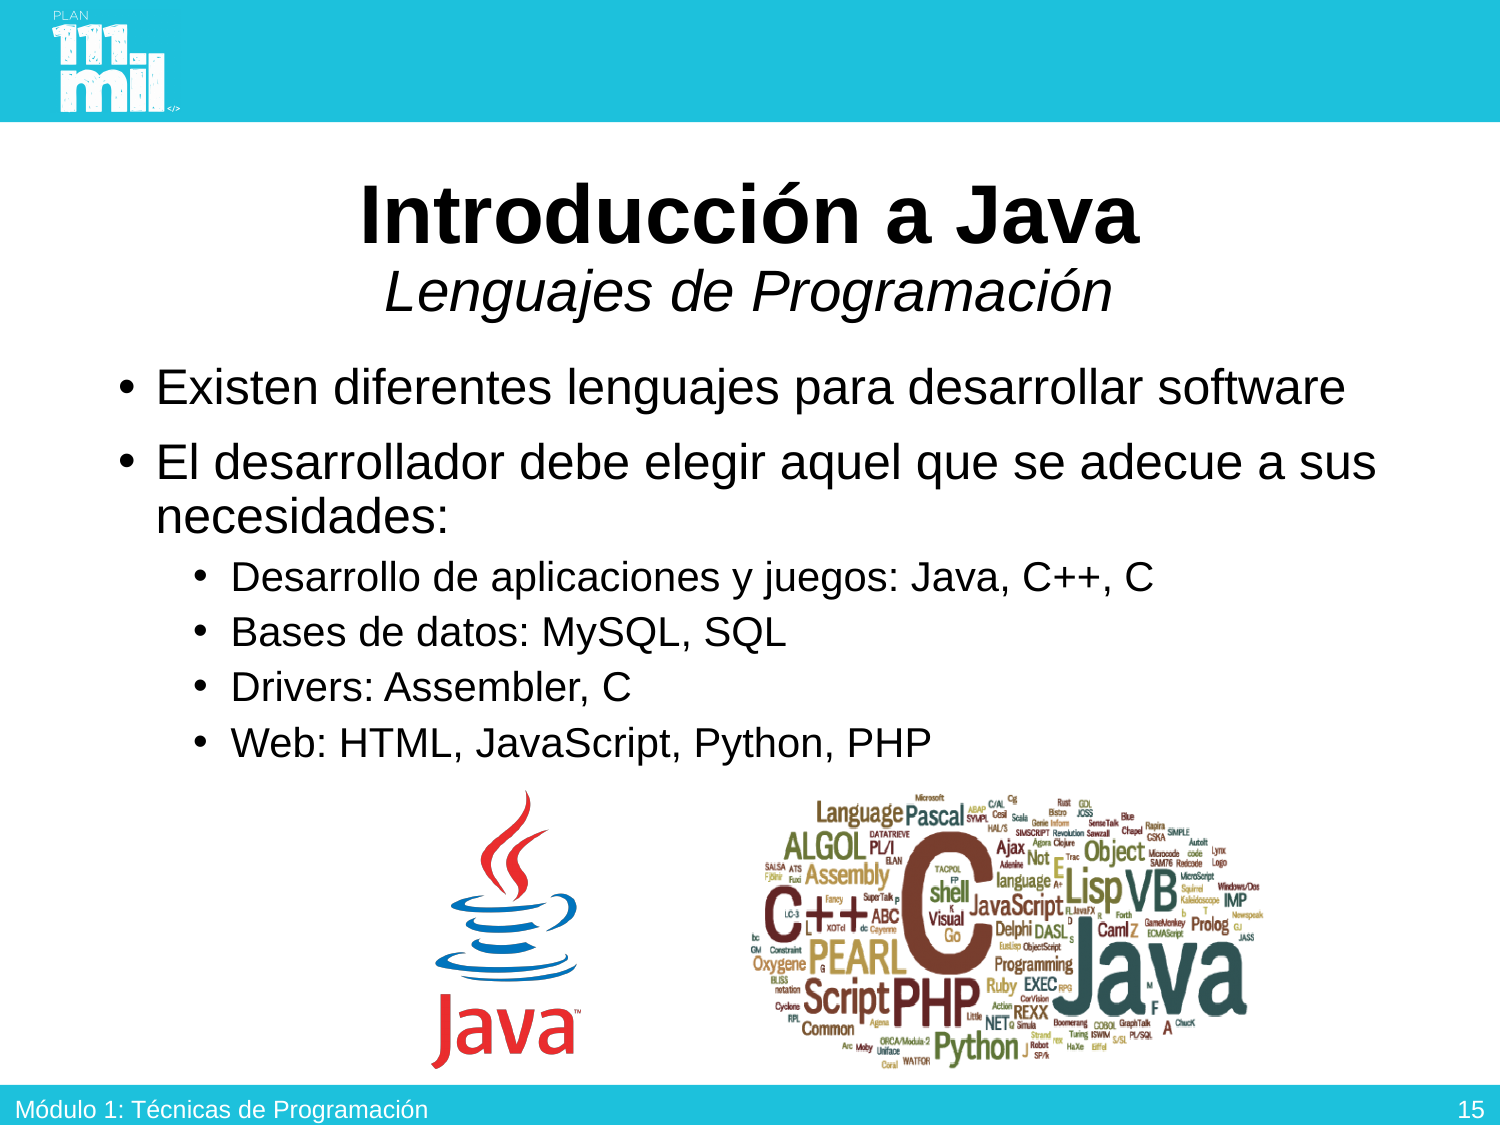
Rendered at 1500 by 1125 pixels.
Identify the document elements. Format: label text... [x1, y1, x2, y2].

picture [749, 793, 1269, 1075]
list Existen diferentes lenguajes para desarrollar software El desarrollador debe elegir aquel que se adecue a sus necesidades: Desarrollo de aplicaciones y juegos: Java, C++, C Bases de datos: MySQL, SQL Drivers: Assembler, C Web: HTML, JavaScript, Python, PHP [103, 354, 1397, 1069]
slide_number 14 [1162, 1078, 1500, 1125]
picture [431, 790, 581, 1069]
footer Módulo 1: Técnicas de Programación [0, 1078, 507, 1125]
title Introducción a Java Lenguajes de Programación [103, 147, 1397, 348]
